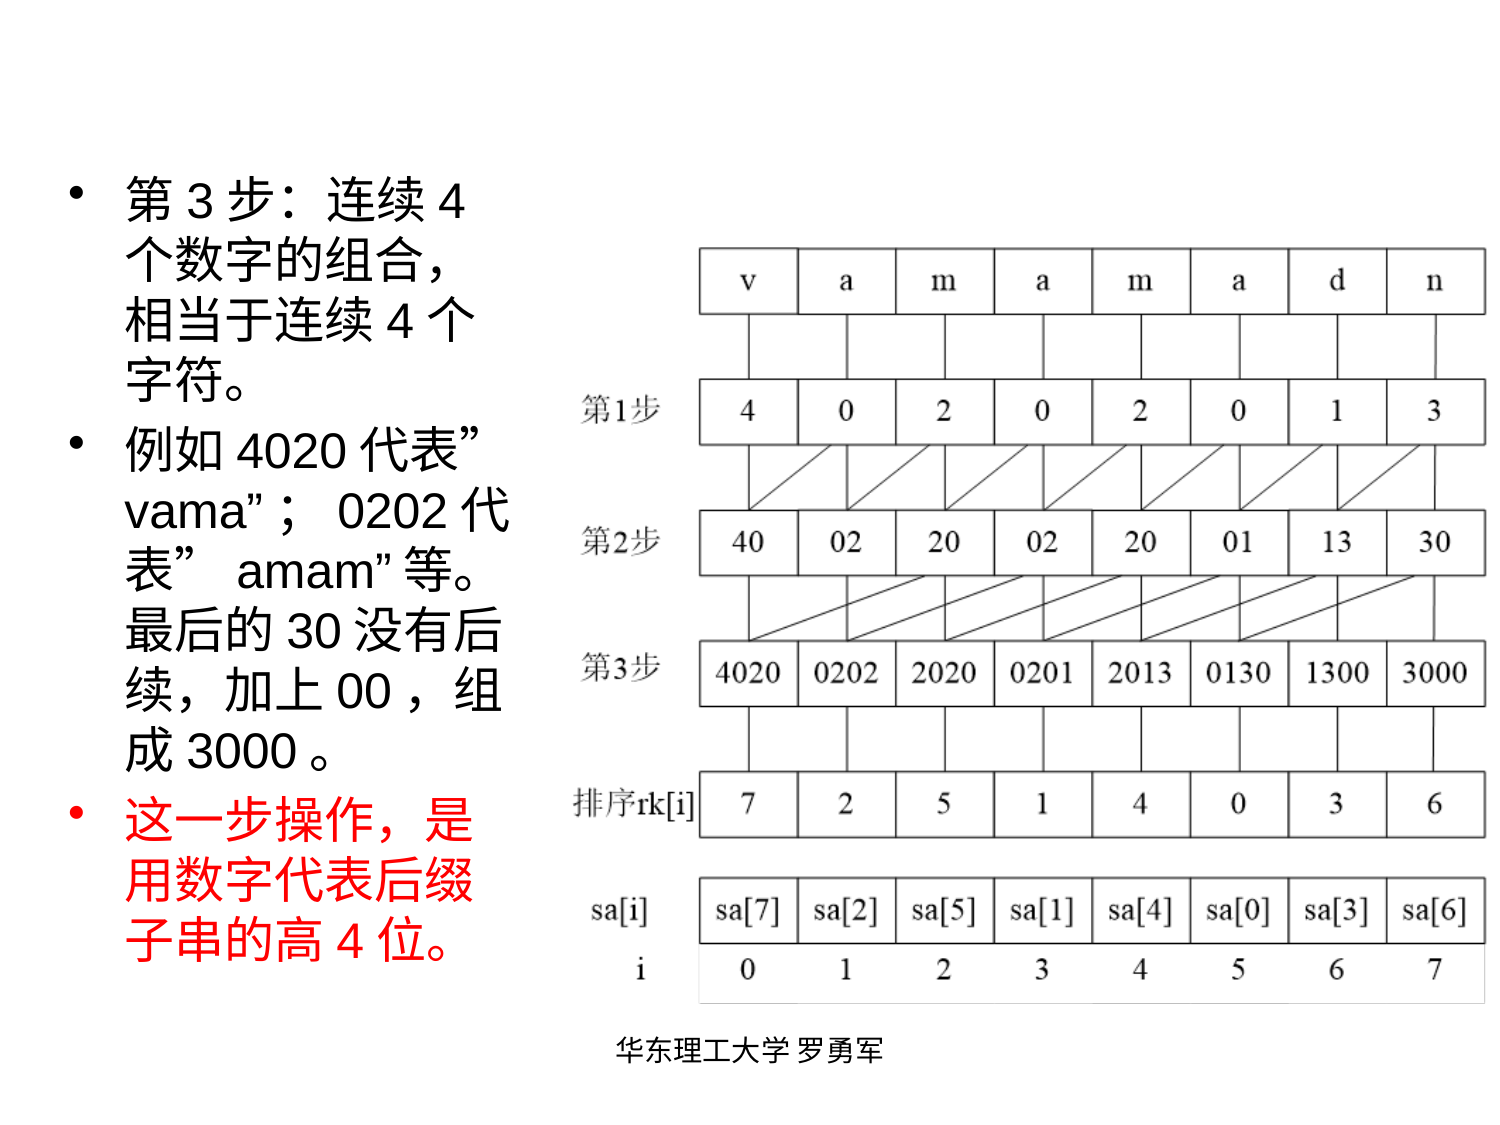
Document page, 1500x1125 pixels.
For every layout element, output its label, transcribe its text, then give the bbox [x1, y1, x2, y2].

footer 华东理工大学 罗勇军 [512, 1024, 988, 1103]
list 第3步：连续4个数字的组合，相当于连续4个字符。 例如4020代表”vama”；0202代表”amam”等。最后的30没有后续，加上00，组成3000。 这一步操作，是用数字代表后缀子串的高4位。 [53, 160, 538, 1080]
picture [551, 232, 1500, 1022]
